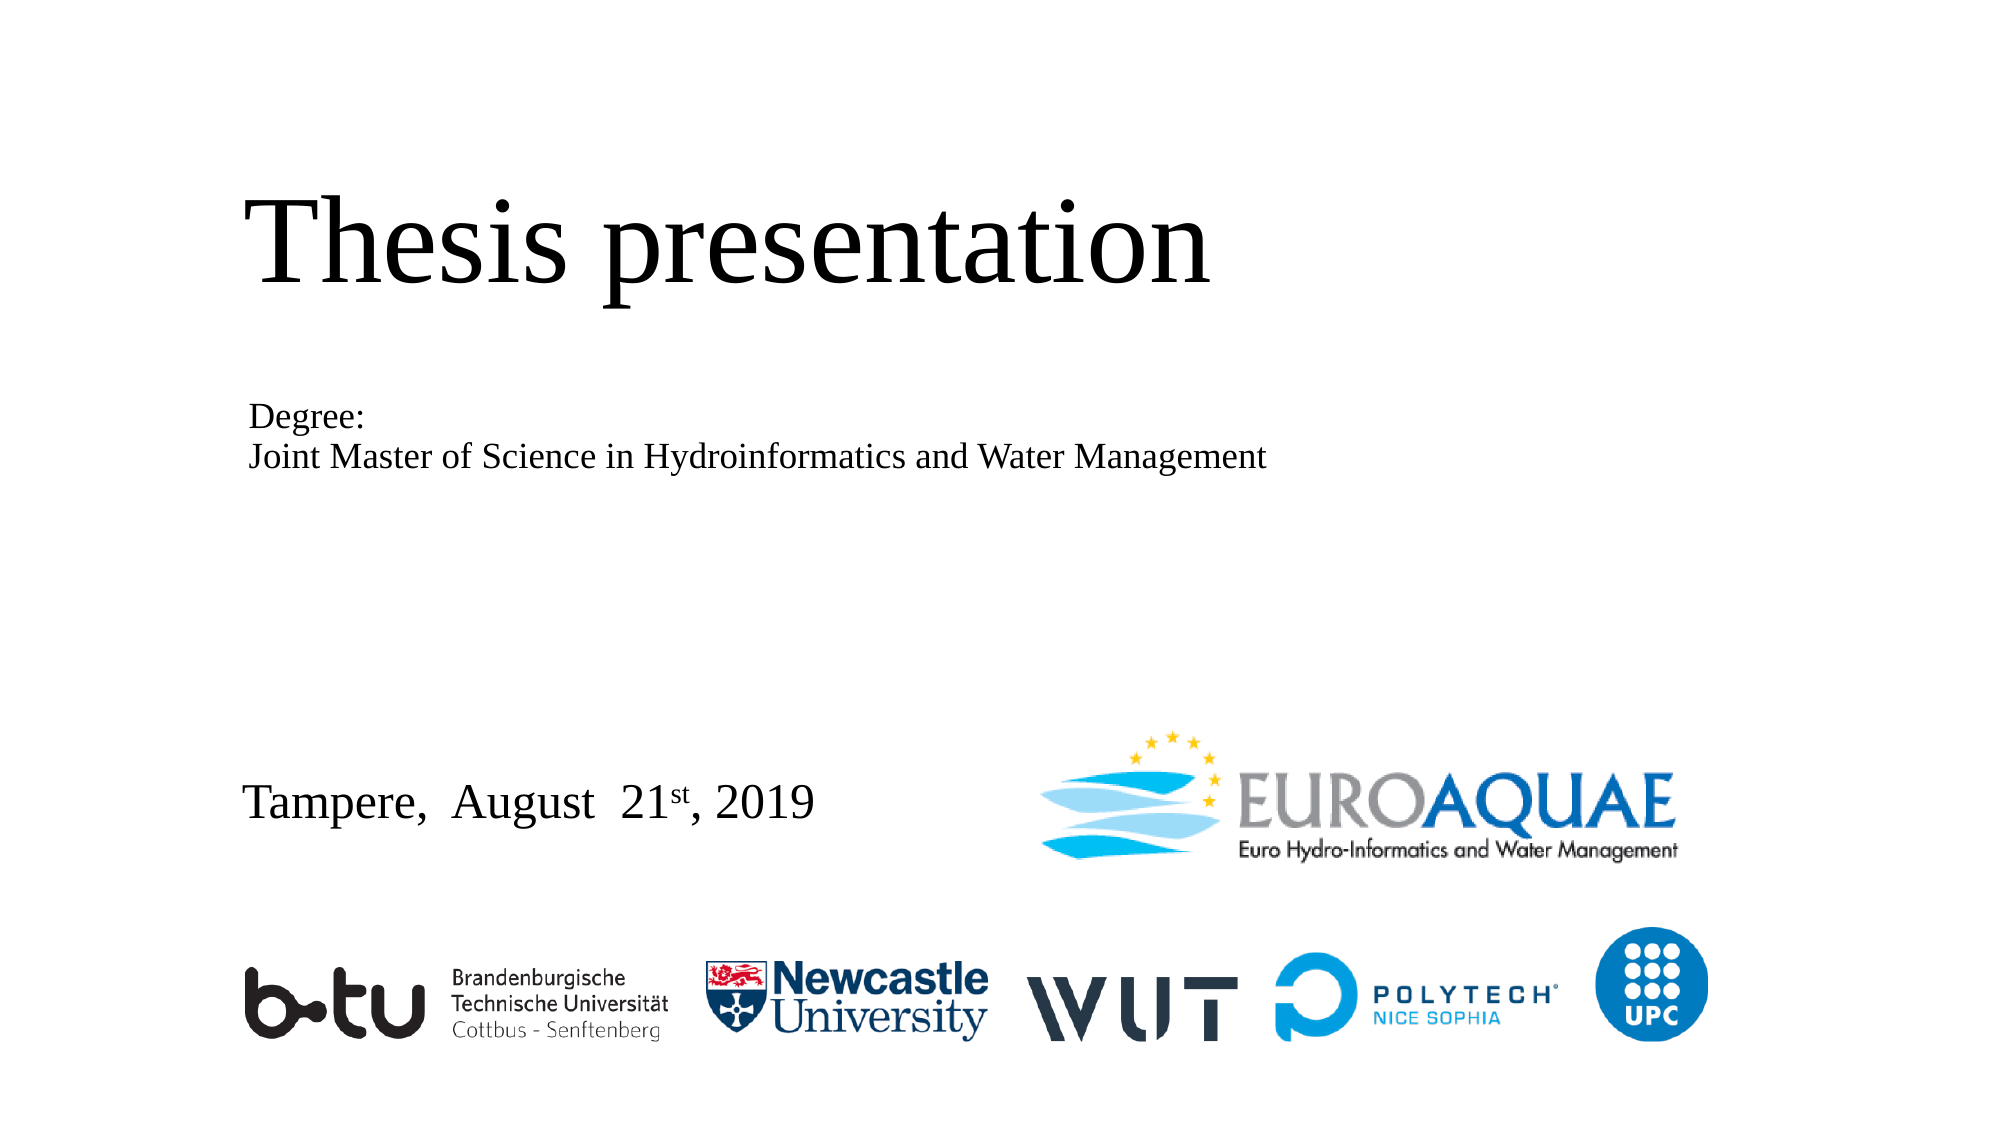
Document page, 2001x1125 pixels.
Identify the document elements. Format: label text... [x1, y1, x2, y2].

title Thesis presentation [228, 141, 1729, 317]
picture [240, 925, 1717, 1055]
subtitle Degree: Joint Master of Science in Hydroinformatics and Water Management [233, 389, 1843, 485]
text_box Tampere, August 21st, 2019 [226, 767, 979, 875]
picture [1037, 710, 1688, 875]
